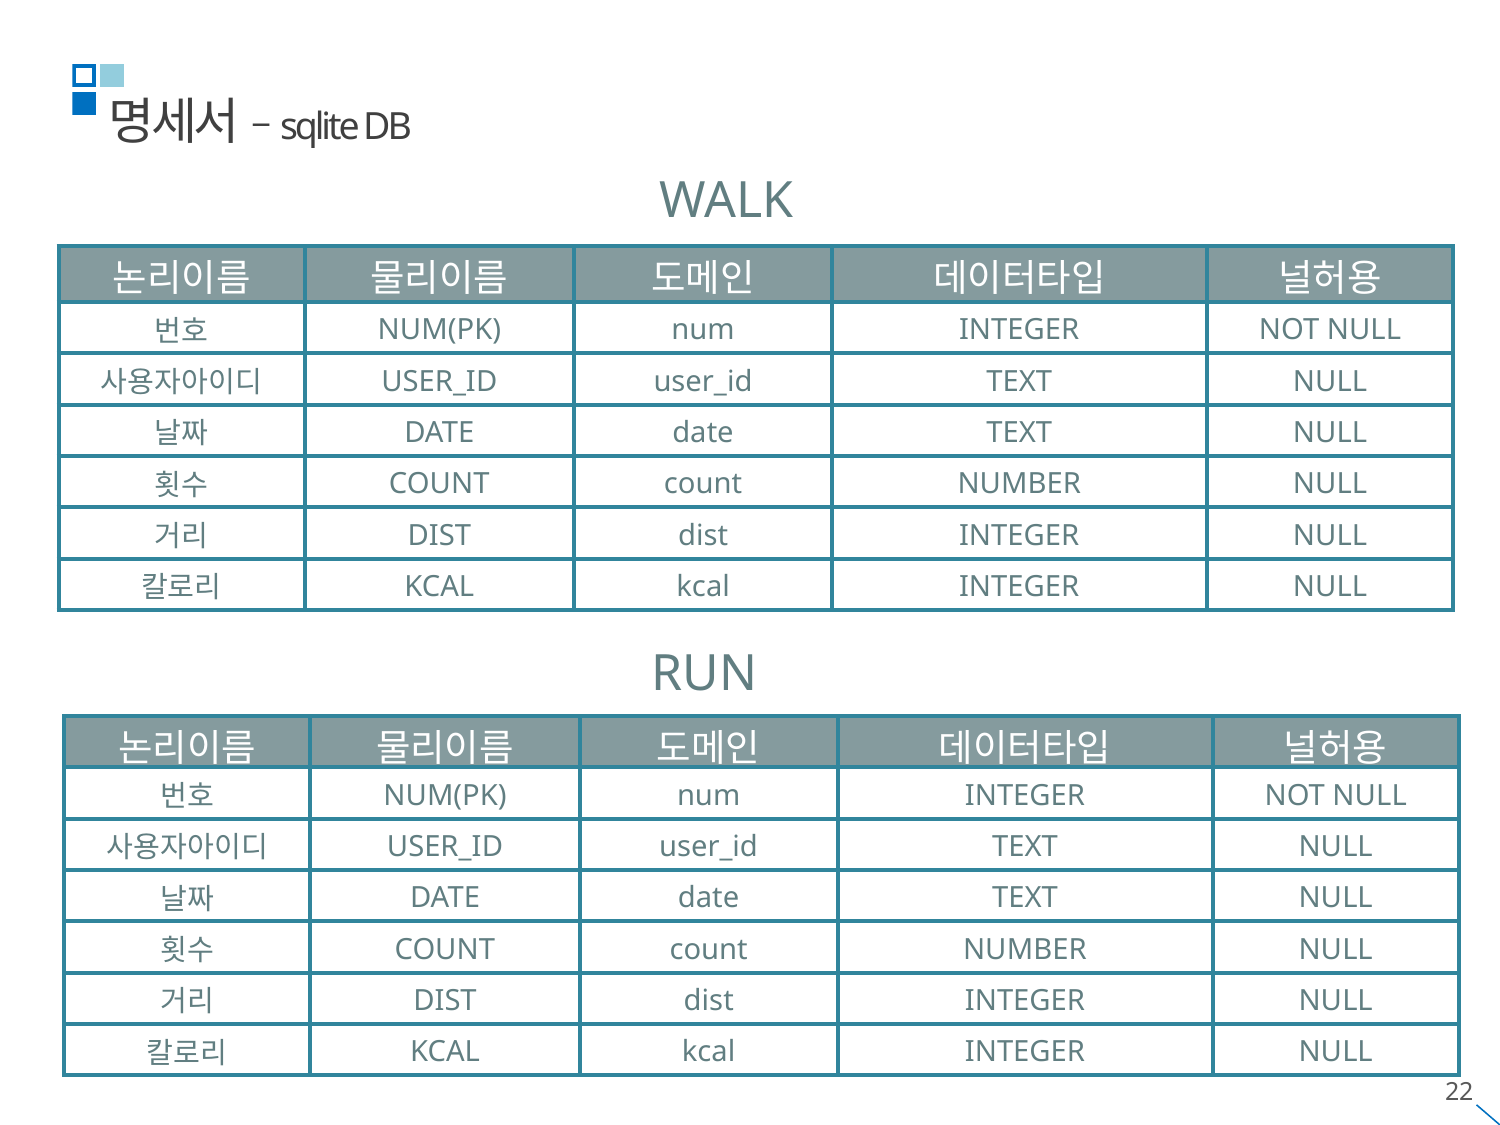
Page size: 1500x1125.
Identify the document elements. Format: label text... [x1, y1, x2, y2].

table_cell NULL [1209, 561, 1451, 608]
table_header 논리이름 [61, 248, 303, 300]
table_cell USER_ID [307, 355, 572, 403]
table_cell DIST [312, 975, 578, 1022]
table_cell dist [576, 509, 830, 557]
table_cell TEXT [840, 872, 1211, 919]
table_cell NULL [1215, 975, 1457, 1022]
text_box 명세서 –sqlite DB [93, 81, 1383, 157]
table_cell user_id [576, 355, 830, 403]
table_cell NULL [1209, 509, 1451, 557]
table_cell 사용자아이디 [61, 355, 303, 403]
table_header 데이터타입 [834, 248, 1205, 300]
table_cell NUM(PK) [312, 769, 578, 817]
table_cell date [582, 872, 836, 919]
table_cell DATE [312, 872, 578, 919]
table_header 도메인 [576, 248, 830, 300]
table_header 도메인 [582, 718, 836, 765]
table_cell TEXT [834, 407, 1205, 454]
table_cell kcal [582, 1026, 836, 1073]
table_header 데이터타입 [840, 718, 1211, 765]
table_cell 횟수 [66, 923, 308, 971]
table_cell KCAL [312, 1026, 578, 1073]
table_cell 번호 [66, 769, 308, 817]
table_cell NOT NULL [1215, 769, 1457, 817]
table_cell 횟수 [61, 458, 303, 505]
table_cell date [576, 407, 830, 454]
text_box RUN [458, 633, 951, 709]
table_cell NULL [1215, 923, 1457, 971]
table_cell INTEGER [840, 769, 1211, 817]
table_header 물리이름 [312, 718, 578, 765]
table_cell INTEGER [834, 561, 1205, 608]
table_cell INTEGER [840, 975, 1211, 1022]
table_header 널허용 [1209, 248, 1451, 300]
table_cell COUNT [312, 923, 578, 971]
table_cell num [582, 769, 836, 817]
table_cell NULL [1215, 872, 1457, 919]
table_cell 칼로리 [66, 1026, 308, 1073]
table_cell INTEGER [834, 509, 1205, 557]
table_cell USER_ID [312, 821, 578, 868]
table_cell NOT NULL [1209, 304, 1451, 351]
table_cell user_id [582, 821, 836, 868]
table_cell INTEGER [840, 1026, 1211, 1073]
table_cell NULL [1209, 407, 1451, 454]
table_cell NUM(PK) [307, 304, 572, 351]
table_cell 날짜 [61, 407, 303, 454]
table_header 물리이름 [307, 248, 572, 300]
table_cell 날짜 [66, 872, 308, 919]
table_cell count [582, 923, 836, 971]
table_cell NULL [1215, 821, 1457, 868]
table_cell TEXT [834, 355, 1205, 403]
table_cell DIST [307, 509, 572, 557]
table_cell NUMBER [834, 458, 1205, 505]
table_cell NUMBER [840, 923, 1211, 971]
table_cell KCAL [307, 561, 572, 608]
table_cell COUNT [307, 458, 572, 505]
table_cell NULL [1209, 355, 1451, 403]
table_cell num [576, 304, 830, 351]
table_cell 거리 [66, 975, 308, 1022]
table_cell 번호 [61, 304, 303, 351]
table_cell DATE [307, 407, 572, 454]
table_header 논리이름 [66, 718, 308, 765]
table_cell 칼로리 [61, 561, 303, 608]
table_header 널허용 [1215, 718, 1457, 765]
table_cell kcal [576, 561, 830, 608]
table_cell INTEGER [834, 304, 1205, 351]
text_box WALK [538, 160, 914, 235]
table_cell 사용자아이디 [66, 821, 308, 868]
table_cell NULL [1209, 458, 1451, 505]
table_cell dist [582, 975, 836, 1022]
table_cell 거리 [61, 509, 303, 557]
table_cell NULL [1215, 1026, 1457, 1073]
table_cell count [576, 458, 830, 505]
table_cell TEXT [840, 821, 1211, 868]
